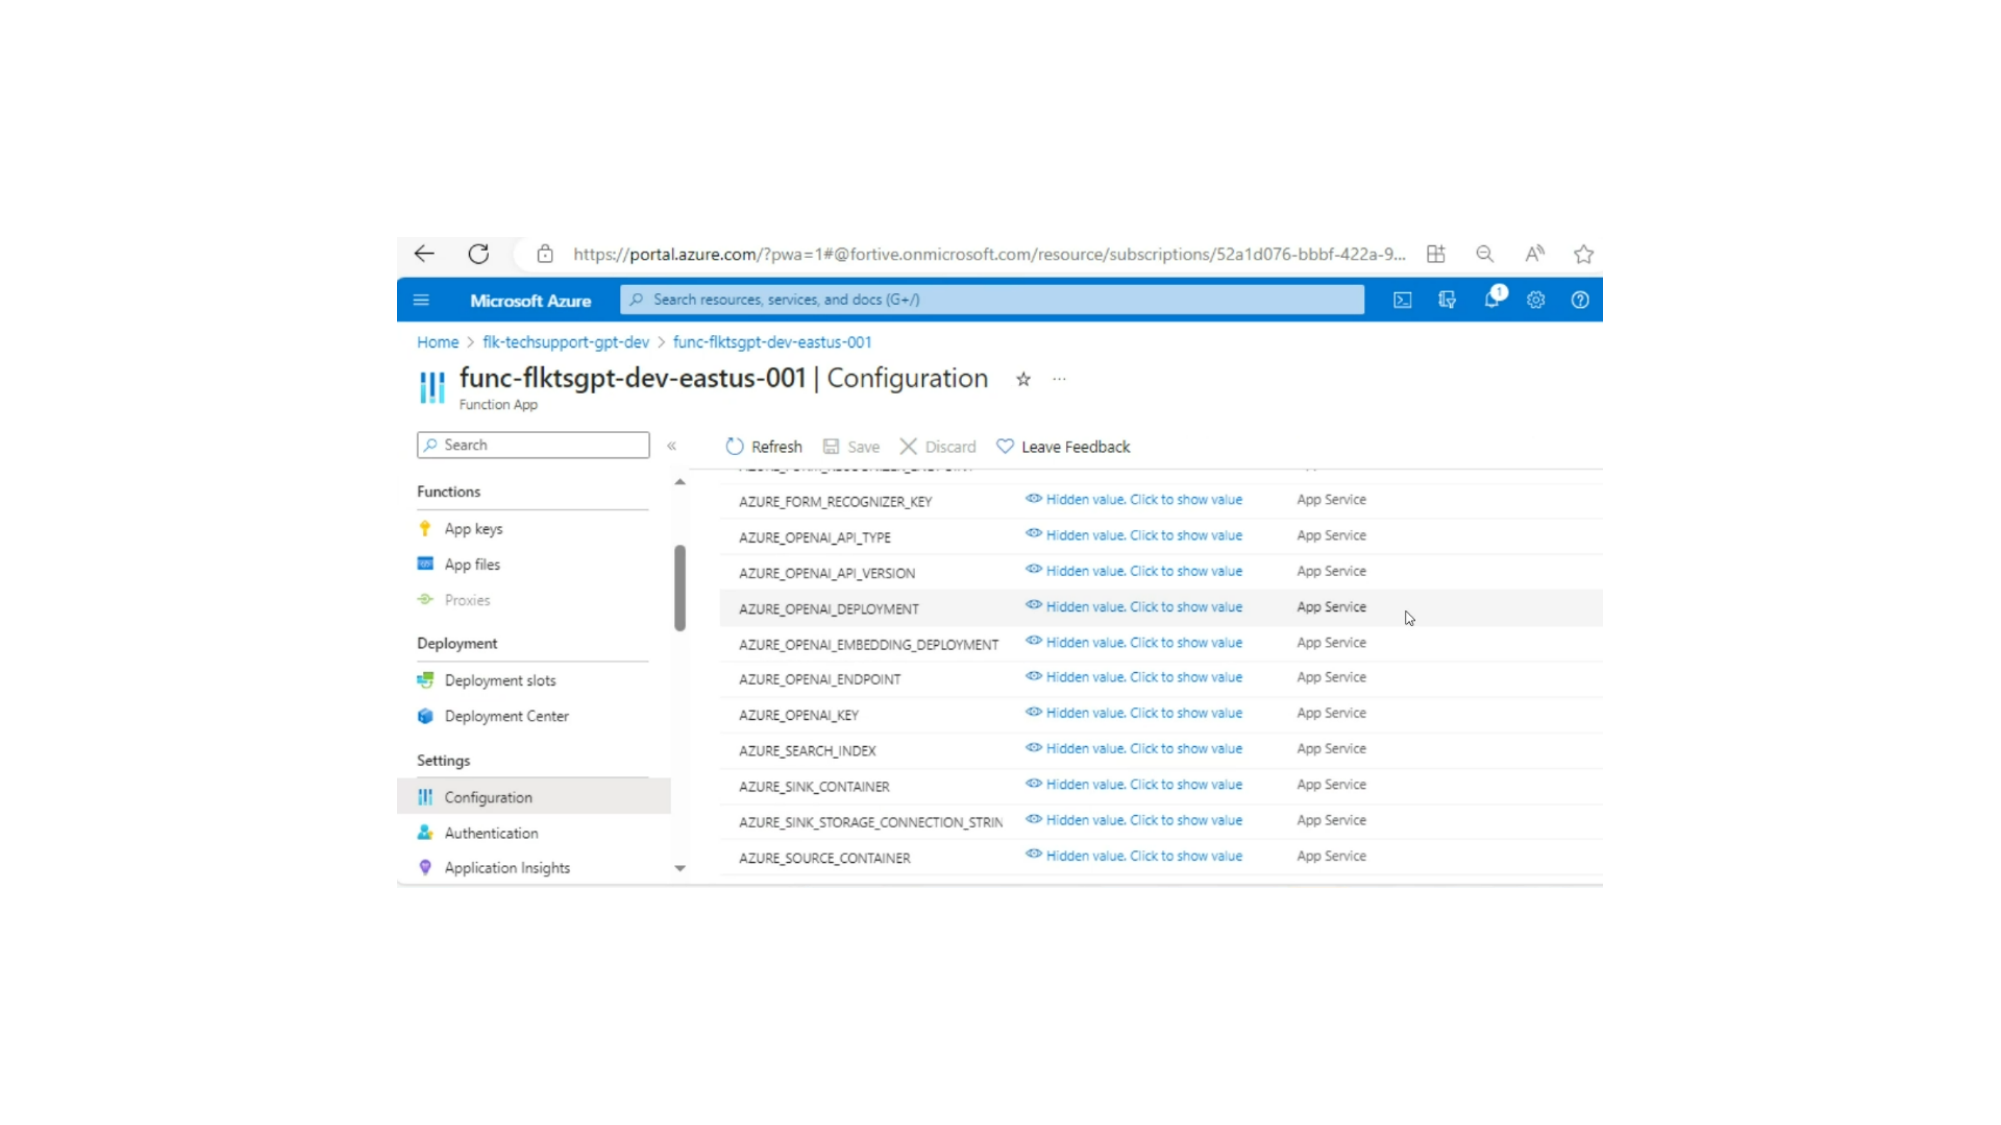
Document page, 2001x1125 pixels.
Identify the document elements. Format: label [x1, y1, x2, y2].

picture [397, 237, 1603, 888]
